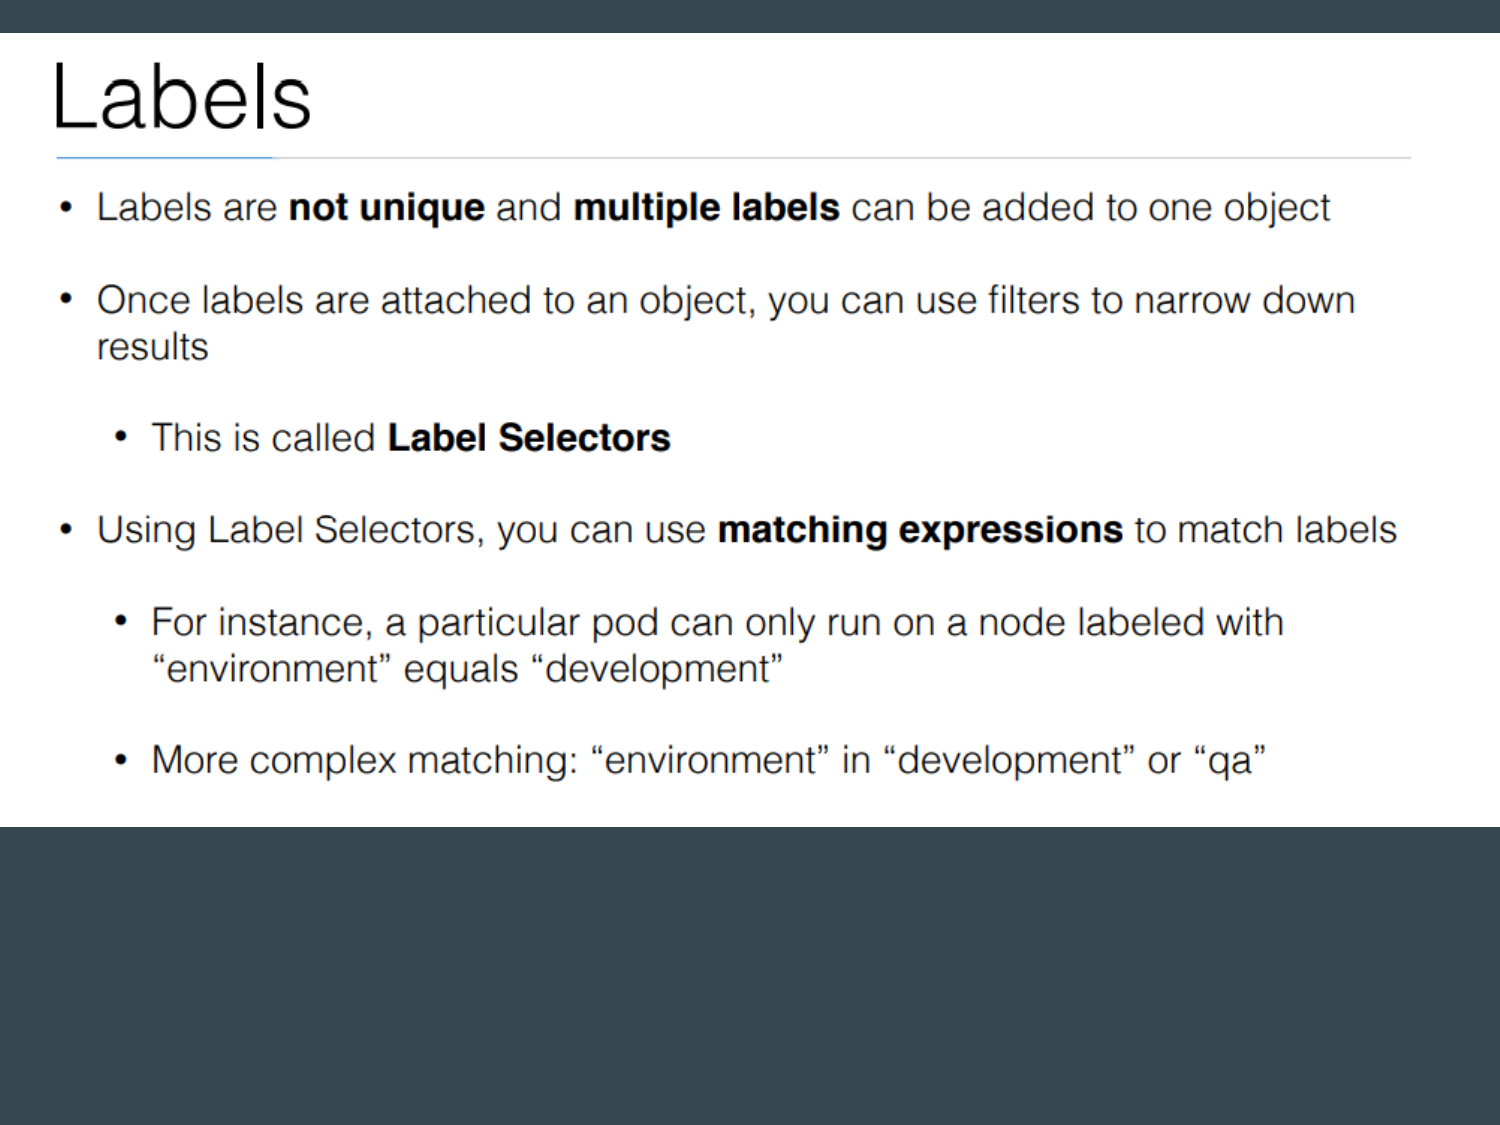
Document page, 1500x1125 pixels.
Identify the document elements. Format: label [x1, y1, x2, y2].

picture [0, 33, 1500, 828]
